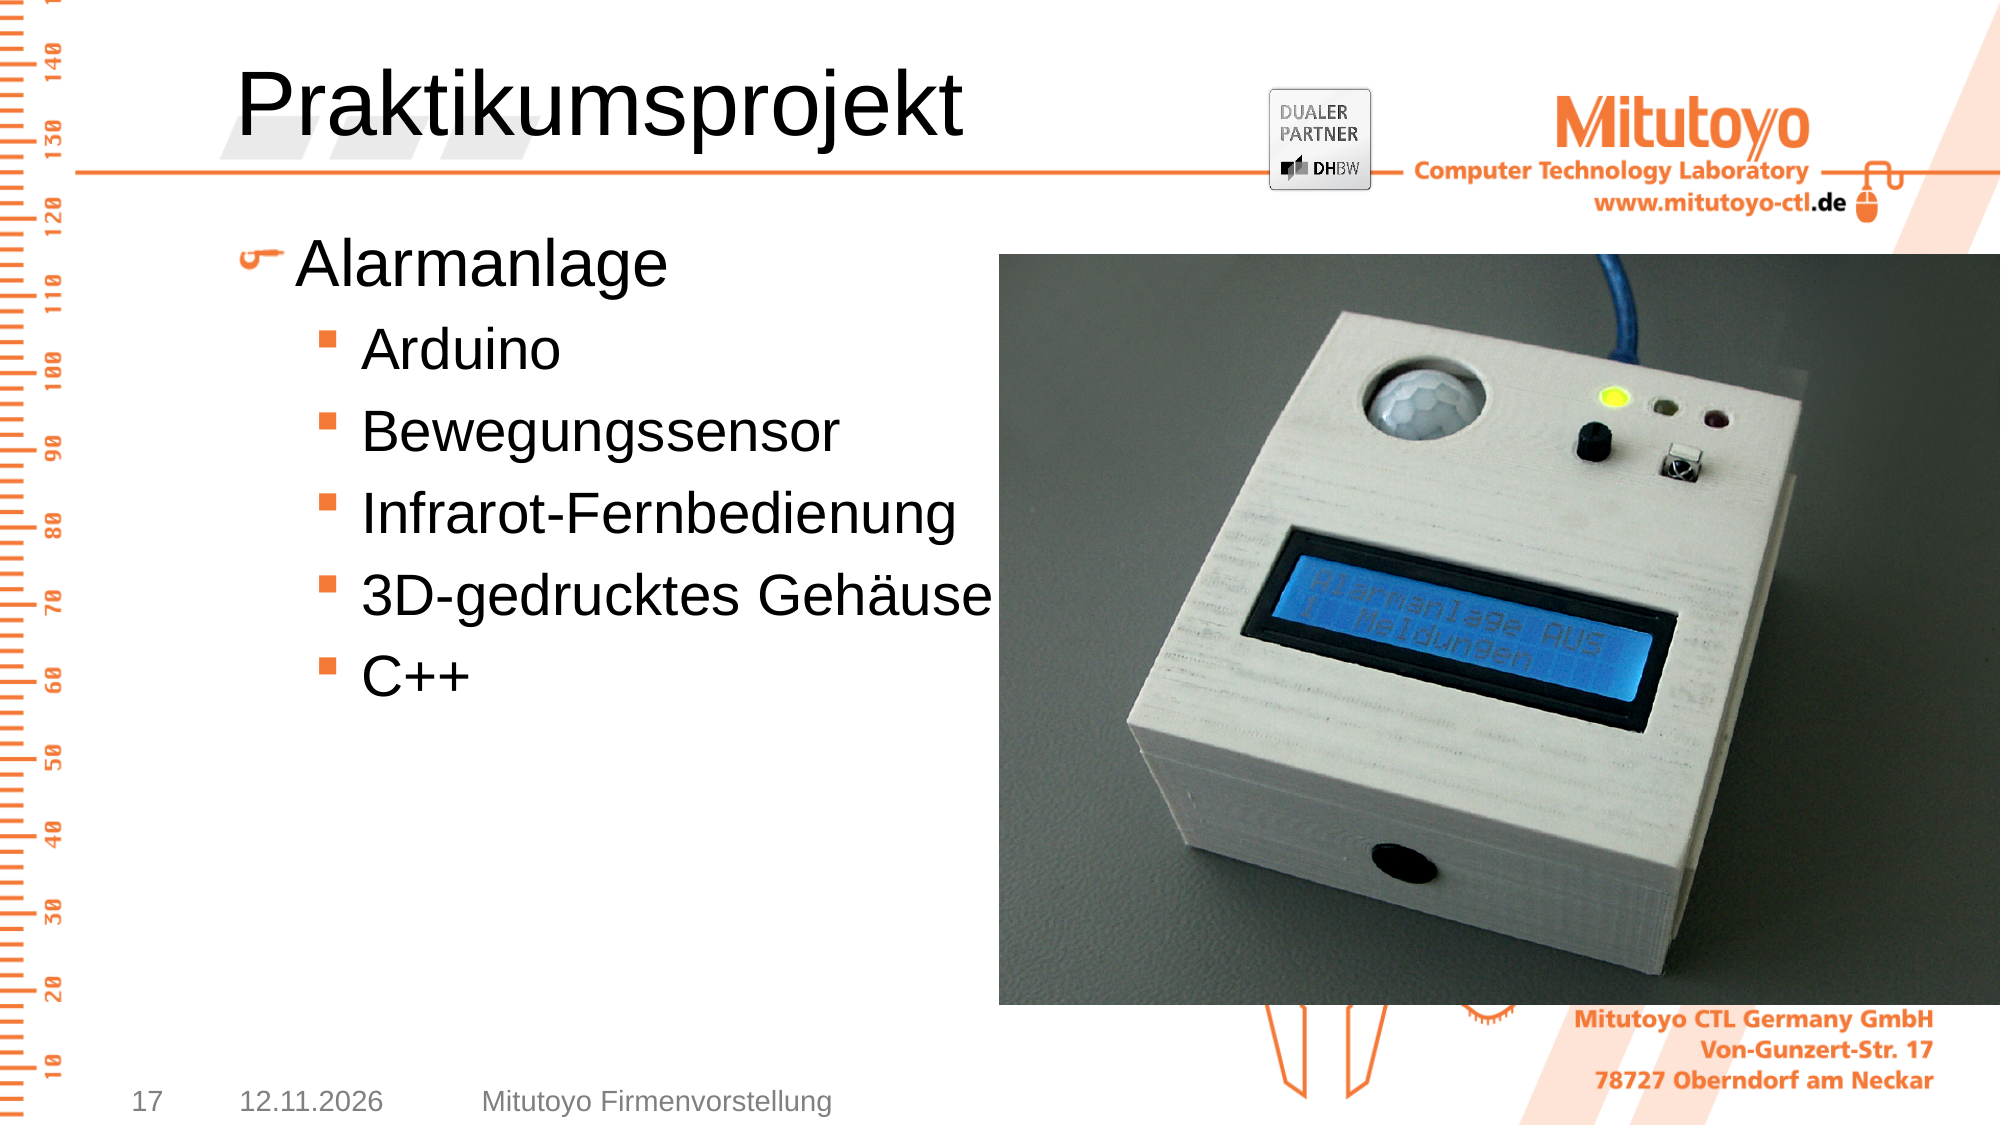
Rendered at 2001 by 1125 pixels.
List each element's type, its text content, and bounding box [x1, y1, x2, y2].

title Praktikumsprojekt [220, 38, 1205, 160]
picture [0, 0, 2001, 1125]
slide_number 17 [116, 1046, 206, 1125]
footer Mitutoyo Firmenvorstellung [466, 1046, 1251, 1125]
list Alarmanlage Arduino Bewegungssensor Infrarot-Fernbedienung 3D-gedrucktes Gehäuse C++ [224, 212, 1029, 1005]
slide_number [224, 1046, 449, 1125]
